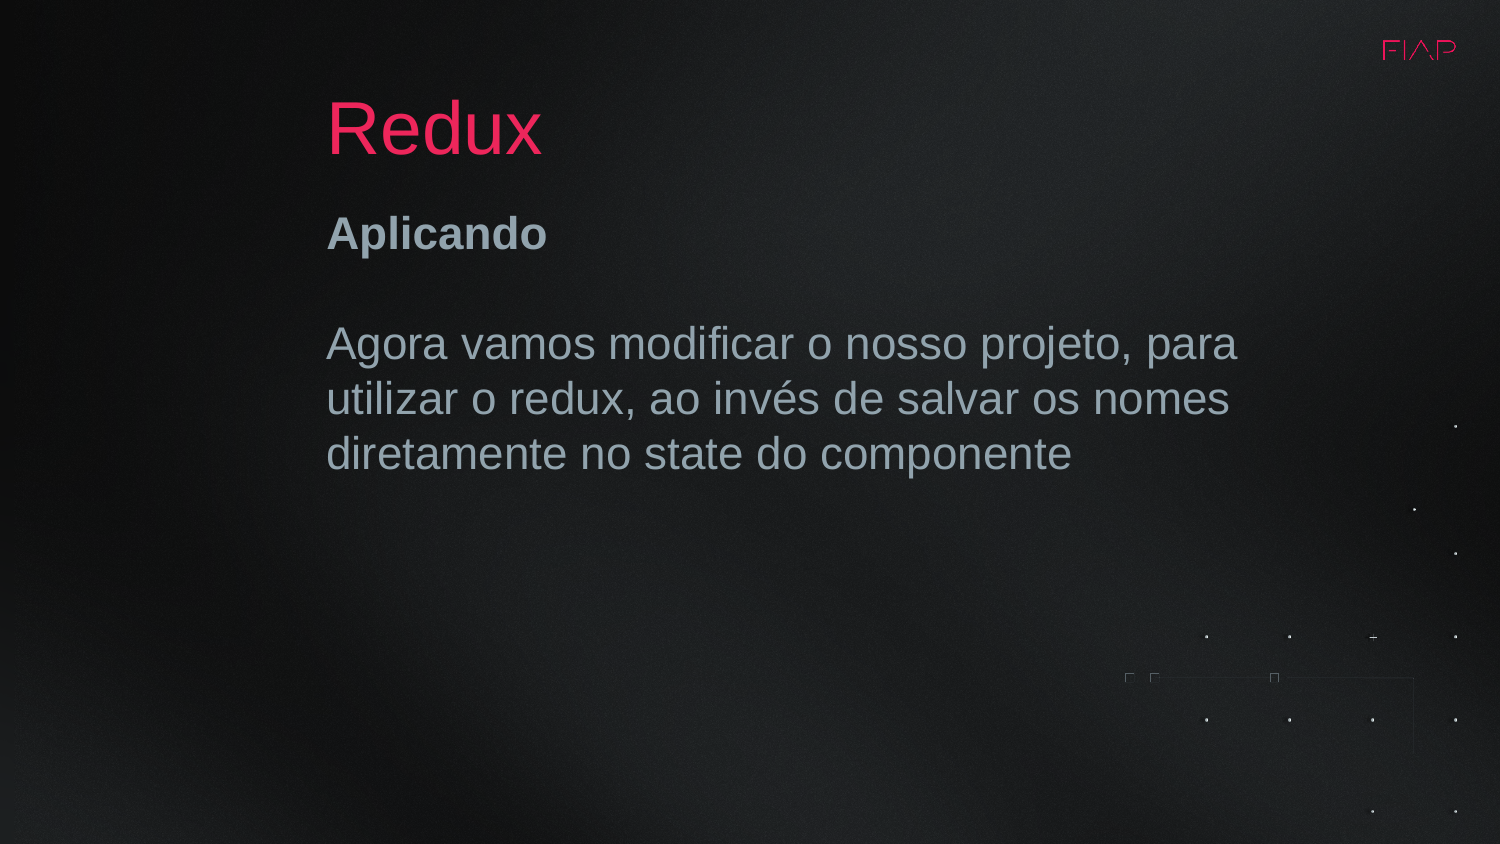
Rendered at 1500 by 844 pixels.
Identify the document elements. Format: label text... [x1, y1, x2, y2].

text_box Aplicando Agora vamos modificar o nosso projeto, para utilizar o redux, ao invés de salvar os nomes diretamente no state do componente [311, 196, 1292, 486]
picture [0, 0, 1500, 844]
text_box Redux [311, 72, 1126, 177]
